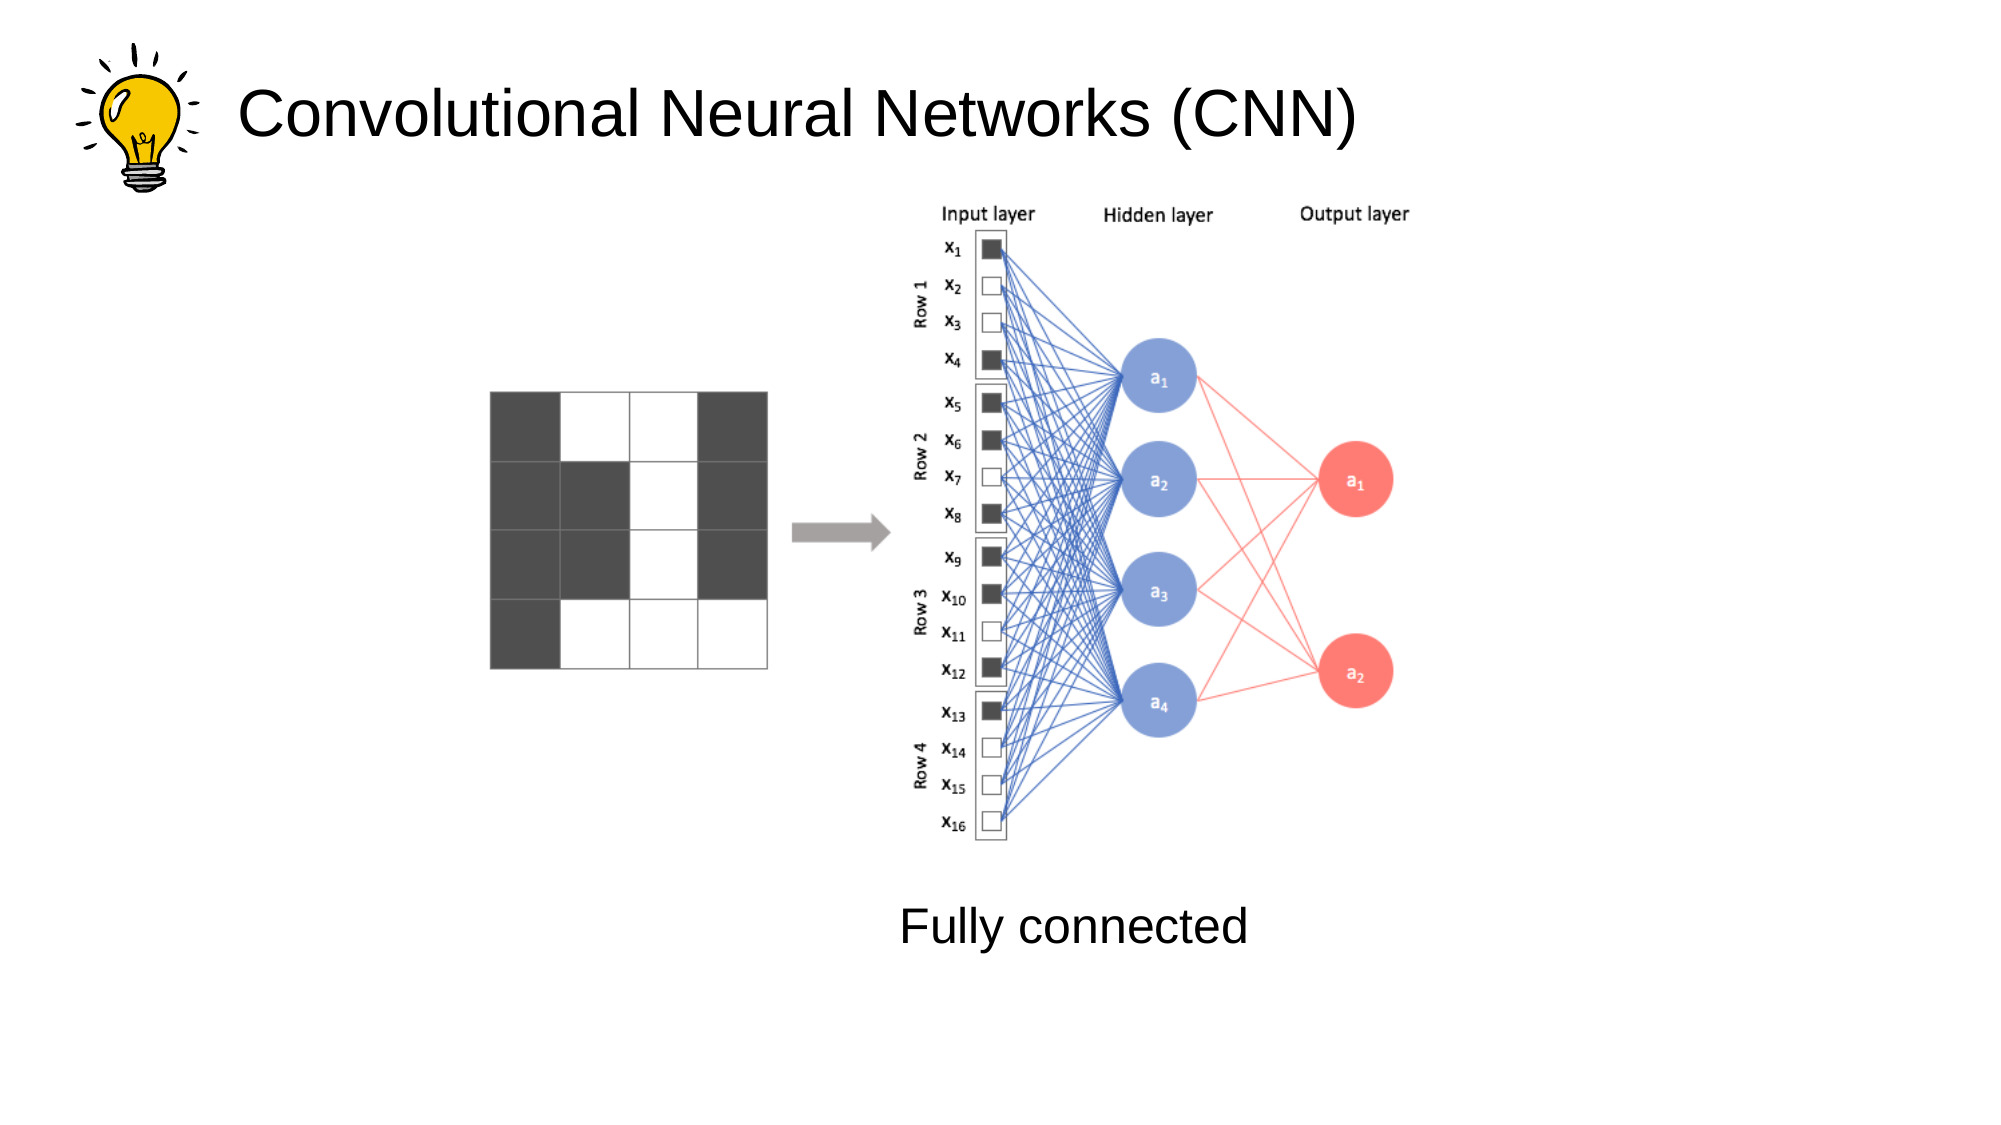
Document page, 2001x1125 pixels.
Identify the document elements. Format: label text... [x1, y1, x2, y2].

picture [450, 202, 1570, 843]
picture [74, 43, 200, 193]
text_box Fully connected [884, 886, 1329, 962]
text_box Convolutional Neural Networks (CNN) [222, 62, 1376, 158]
